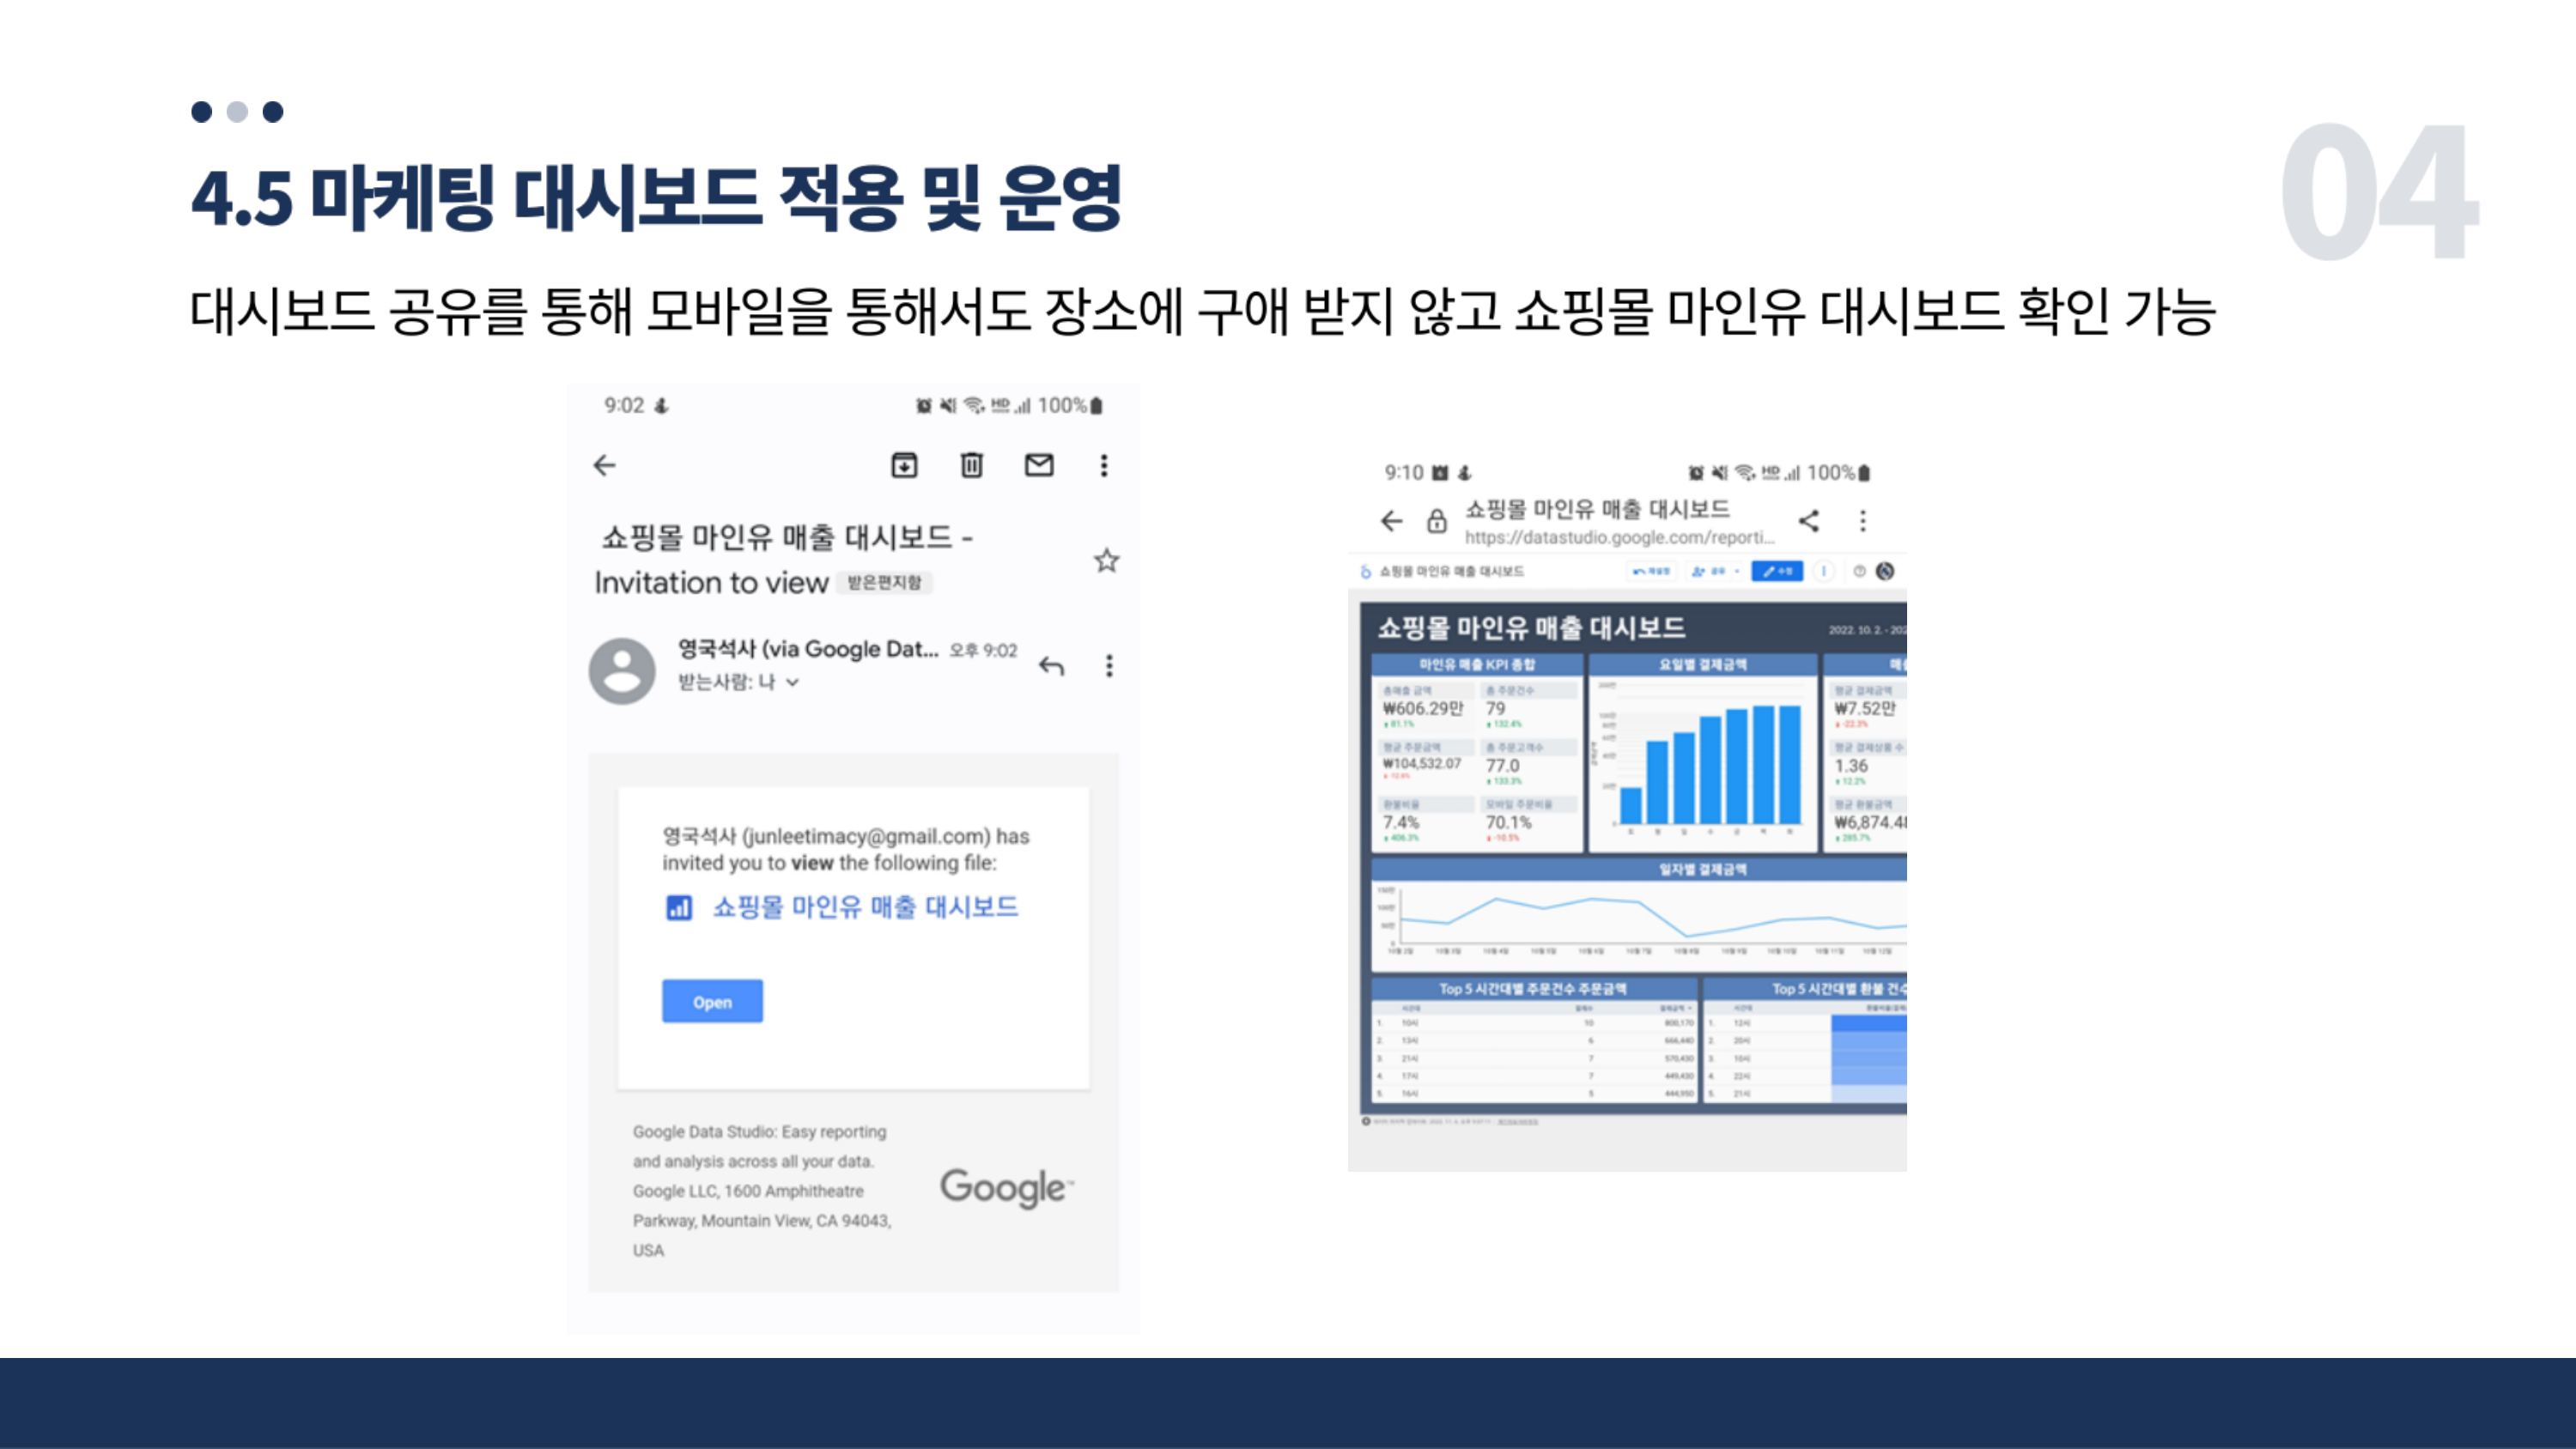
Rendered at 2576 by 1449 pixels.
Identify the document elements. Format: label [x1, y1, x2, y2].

picture [180, 133, 2241, 361]
text_box [567, 384, 1140, 1335]
text_box [191, 101, 213, 123]
text_box [1347, 450, 1907, 1173]
picture [2252, 32, 2565, 343]
text_box [0, 1358, 2576, 1449]
text_box [227, 101, 248, 123]
text_box [263, 101, 284, 123]
